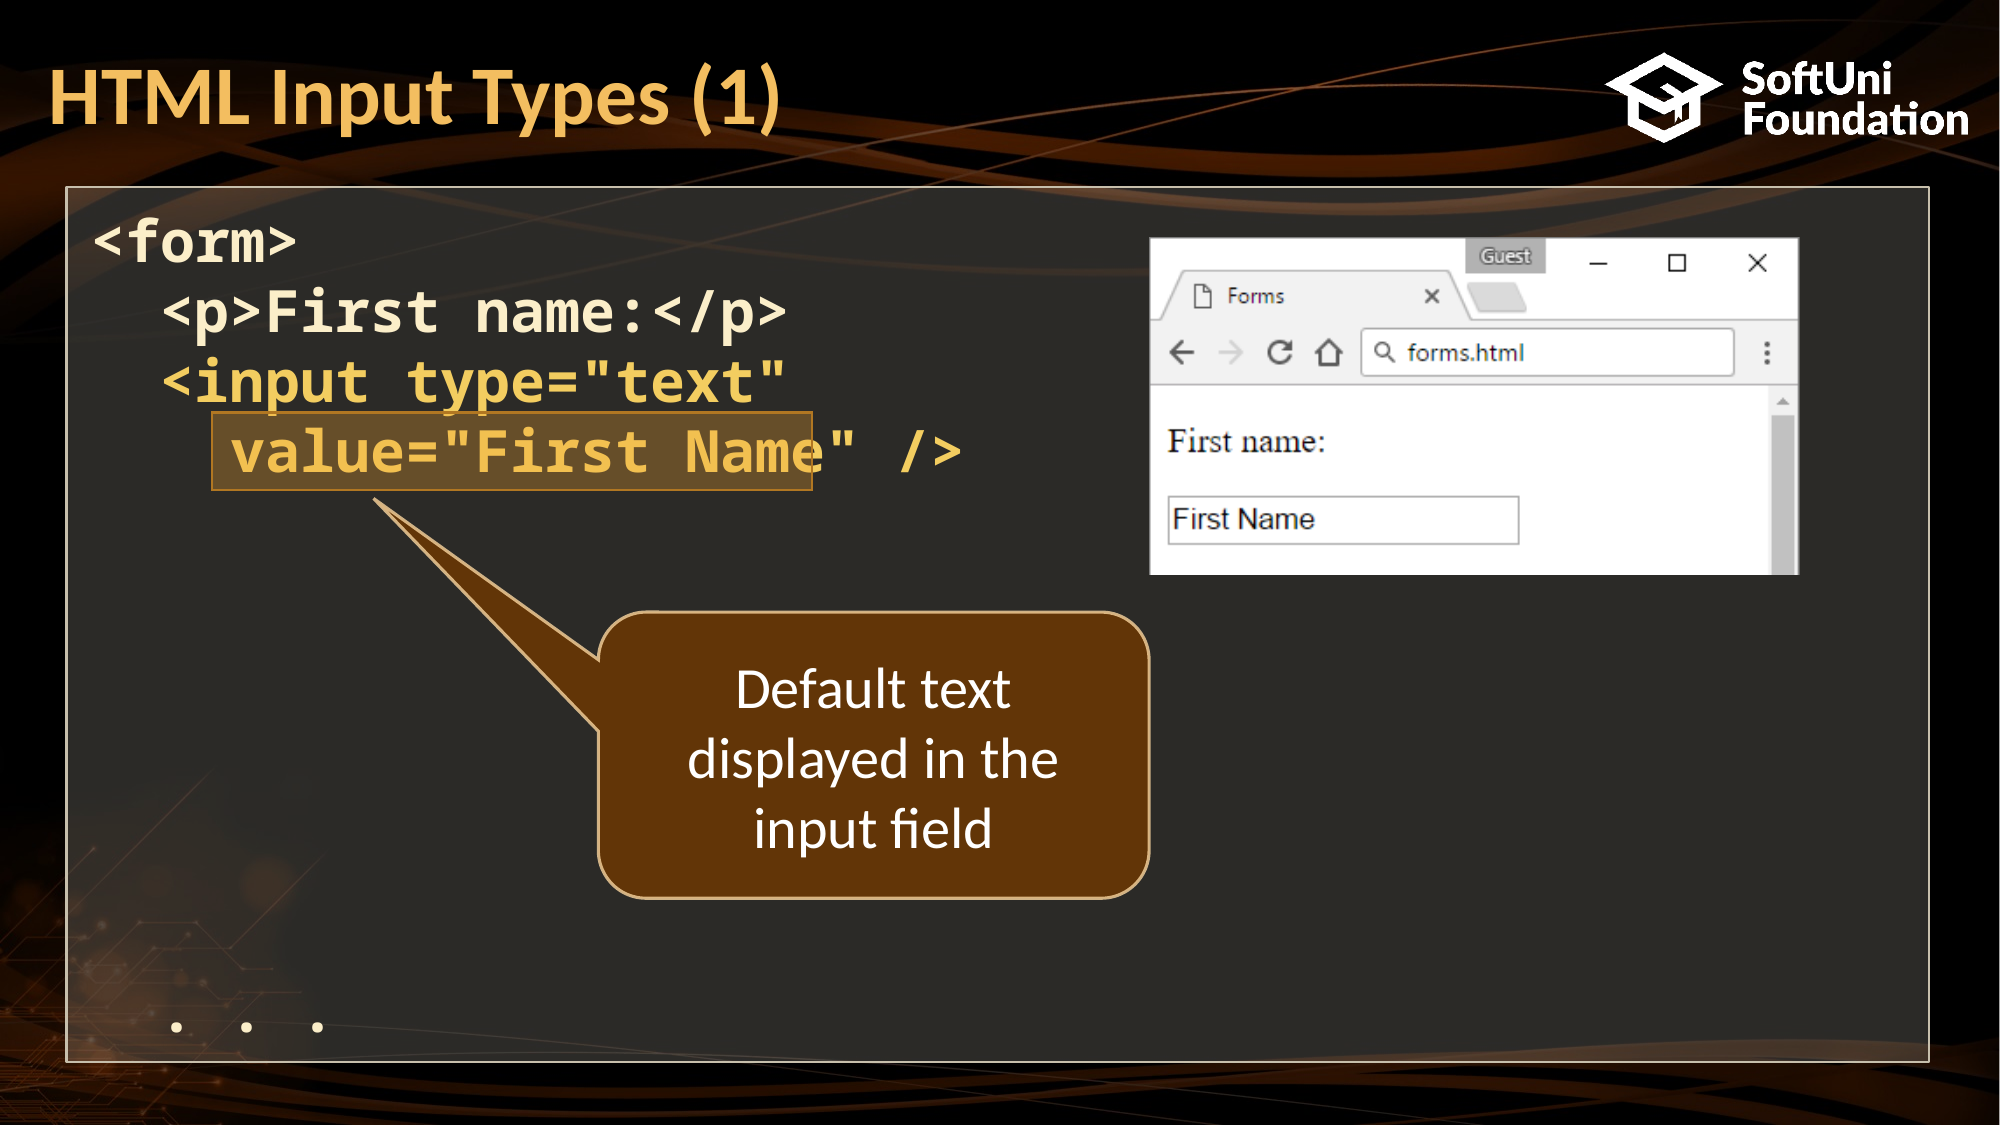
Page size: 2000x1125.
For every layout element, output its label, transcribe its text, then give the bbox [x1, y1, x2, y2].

text_box Default text displayed in the input field [372, 497, 1151, 900]
title HTML Input Types (1) [30, 6, 1602, 189]
picture [0, 0, 2000, 1125]
text_box [211, 411, 813, 491]
text_box <form> <p>First name:</p> <input type="text" value="First Name" /> . . . [66, 186, 1929, 1062]
